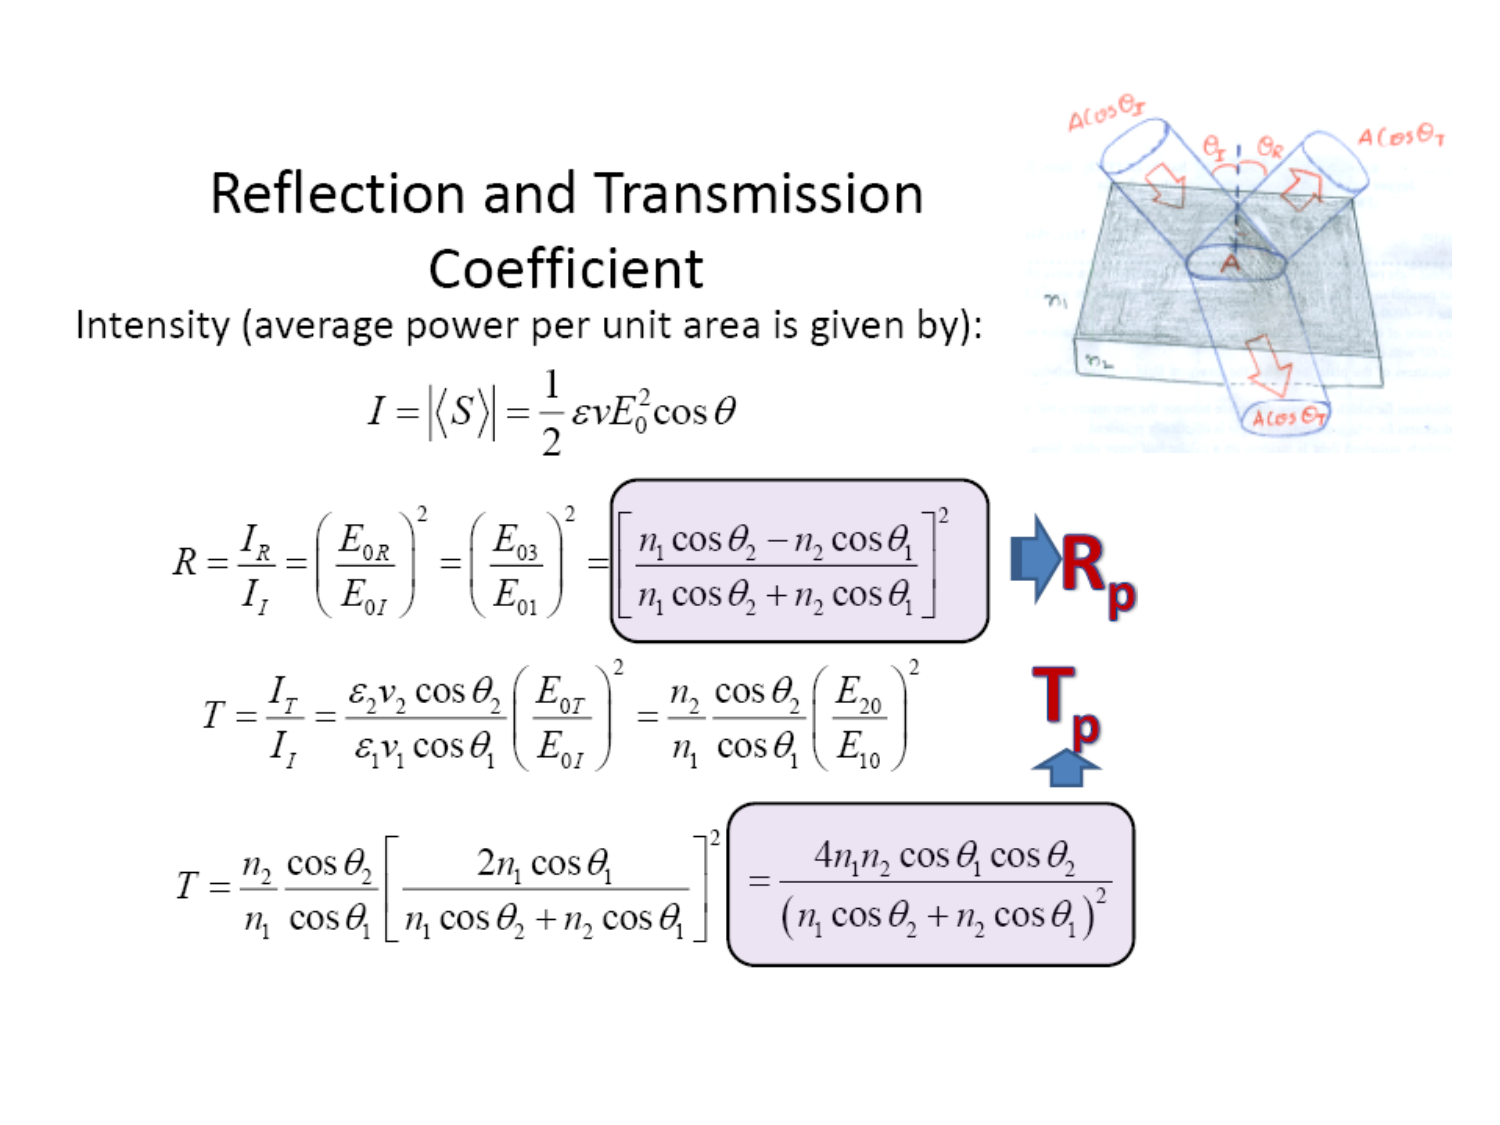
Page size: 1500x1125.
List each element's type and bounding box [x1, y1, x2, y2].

picture [0, 74, 1452, 980]
